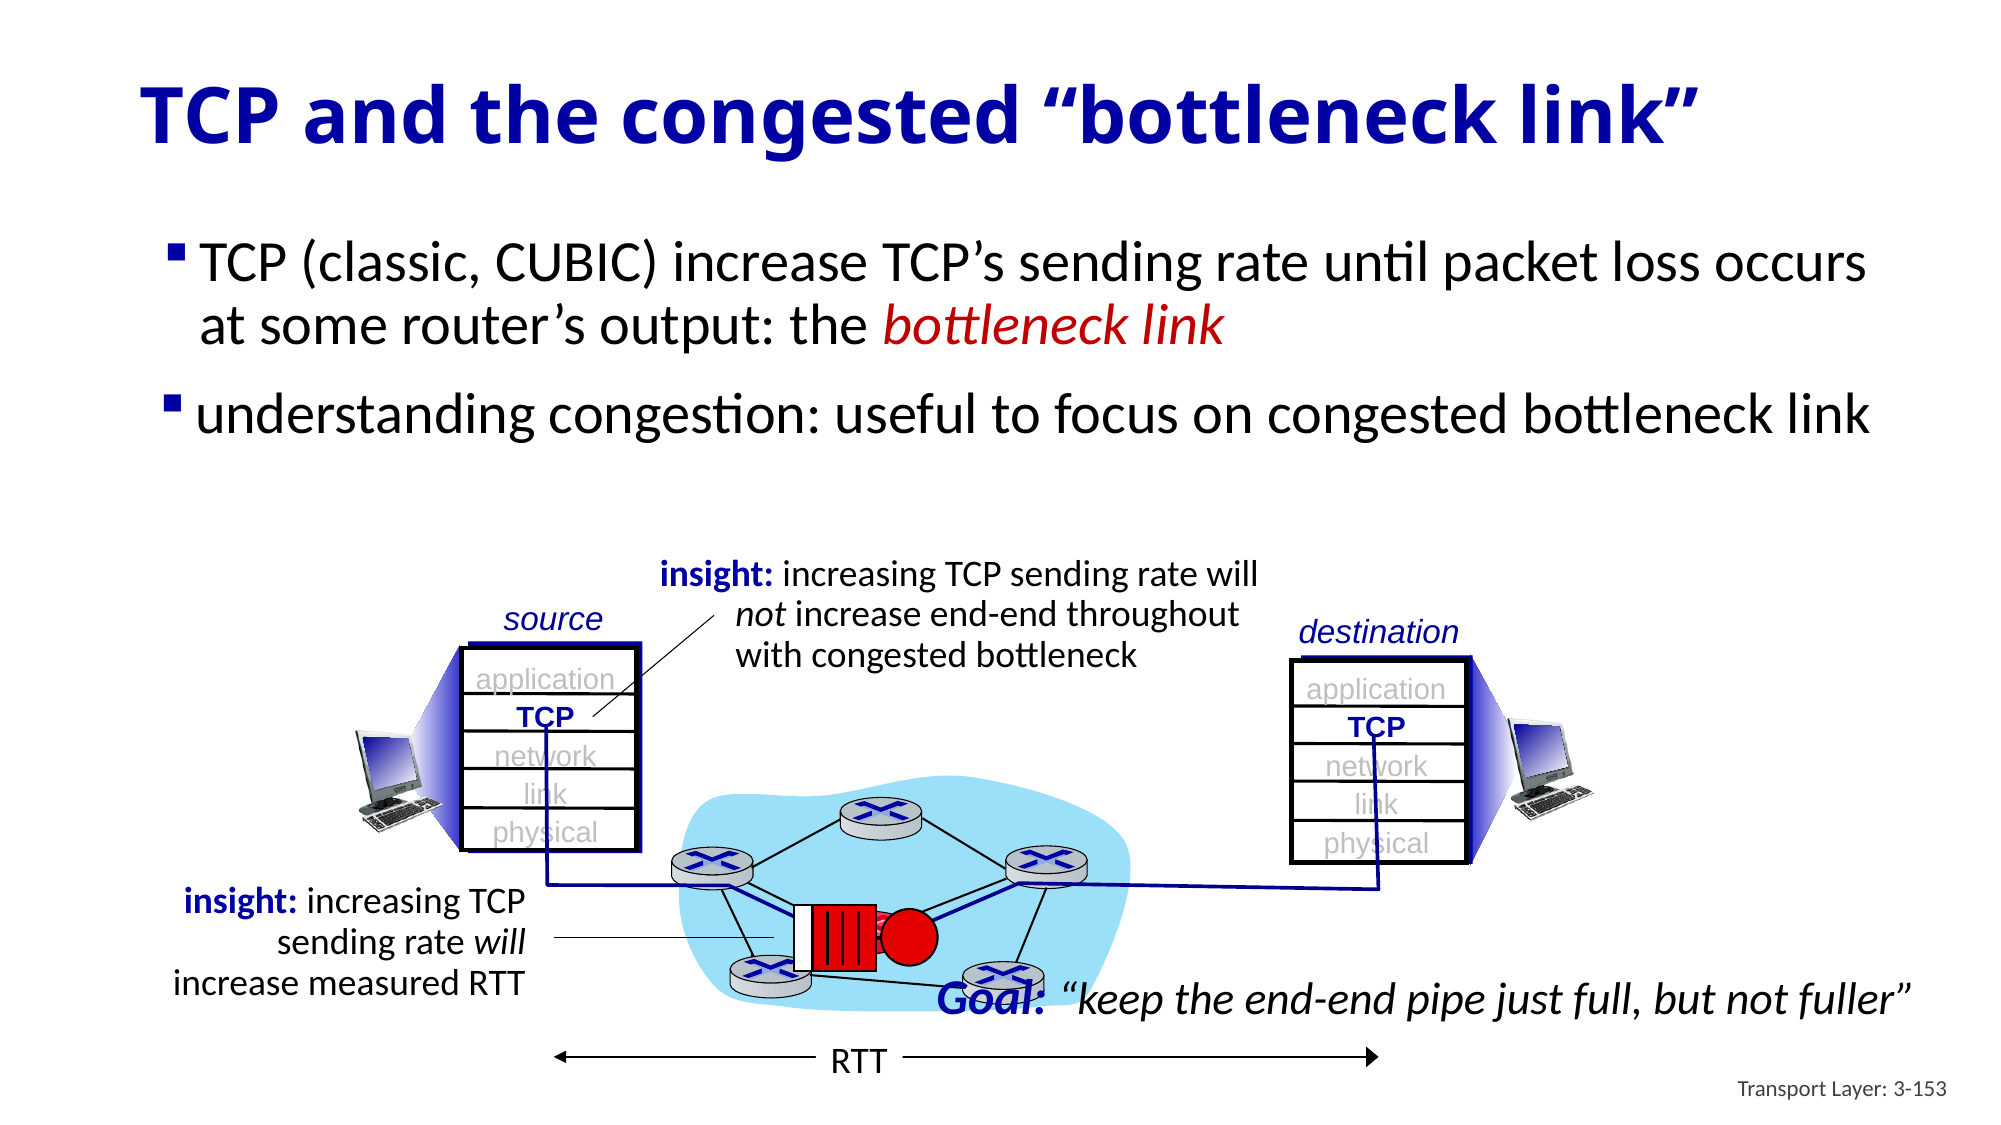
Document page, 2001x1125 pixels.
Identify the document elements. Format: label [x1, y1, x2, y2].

text_box [105, 224, 1943, 526]
title [124, 44, 1994, 192]
text_box [78, 546, 2000, 1033]
slide_number [1512, 1056, 1963, 1117]
text_box [553, 1028, 1379, 1089]
